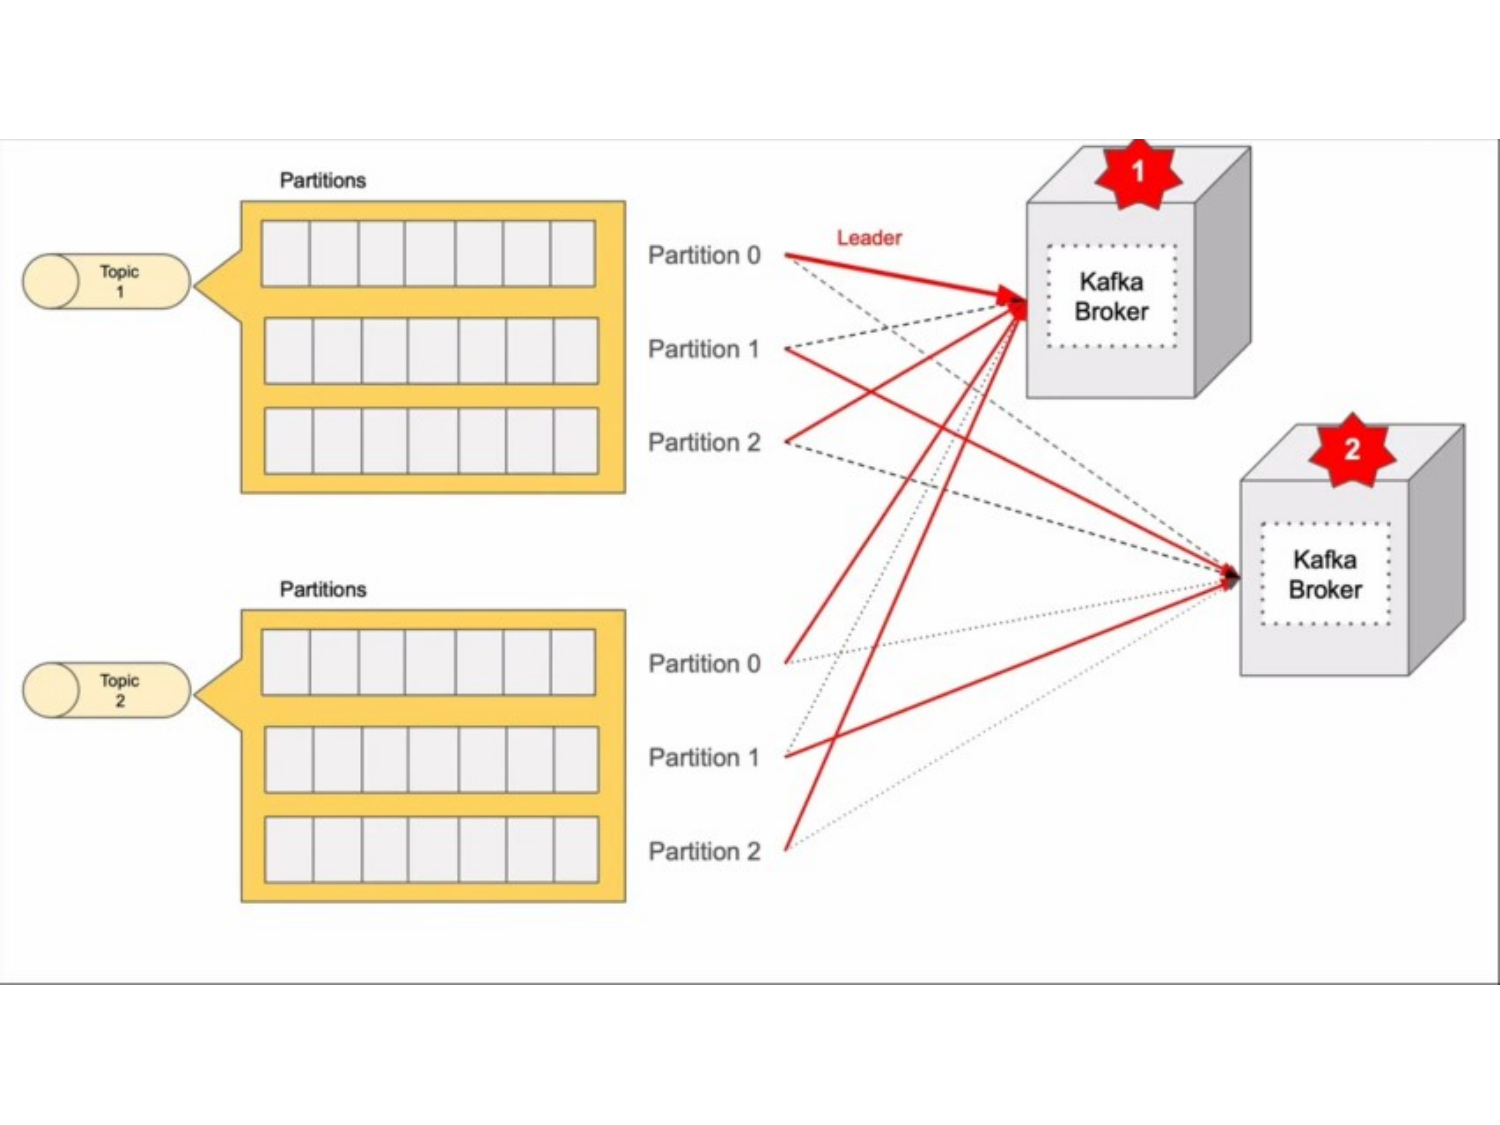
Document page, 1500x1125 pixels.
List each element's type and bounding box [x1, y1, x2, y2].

picture [0, 139, 1500, 986]
